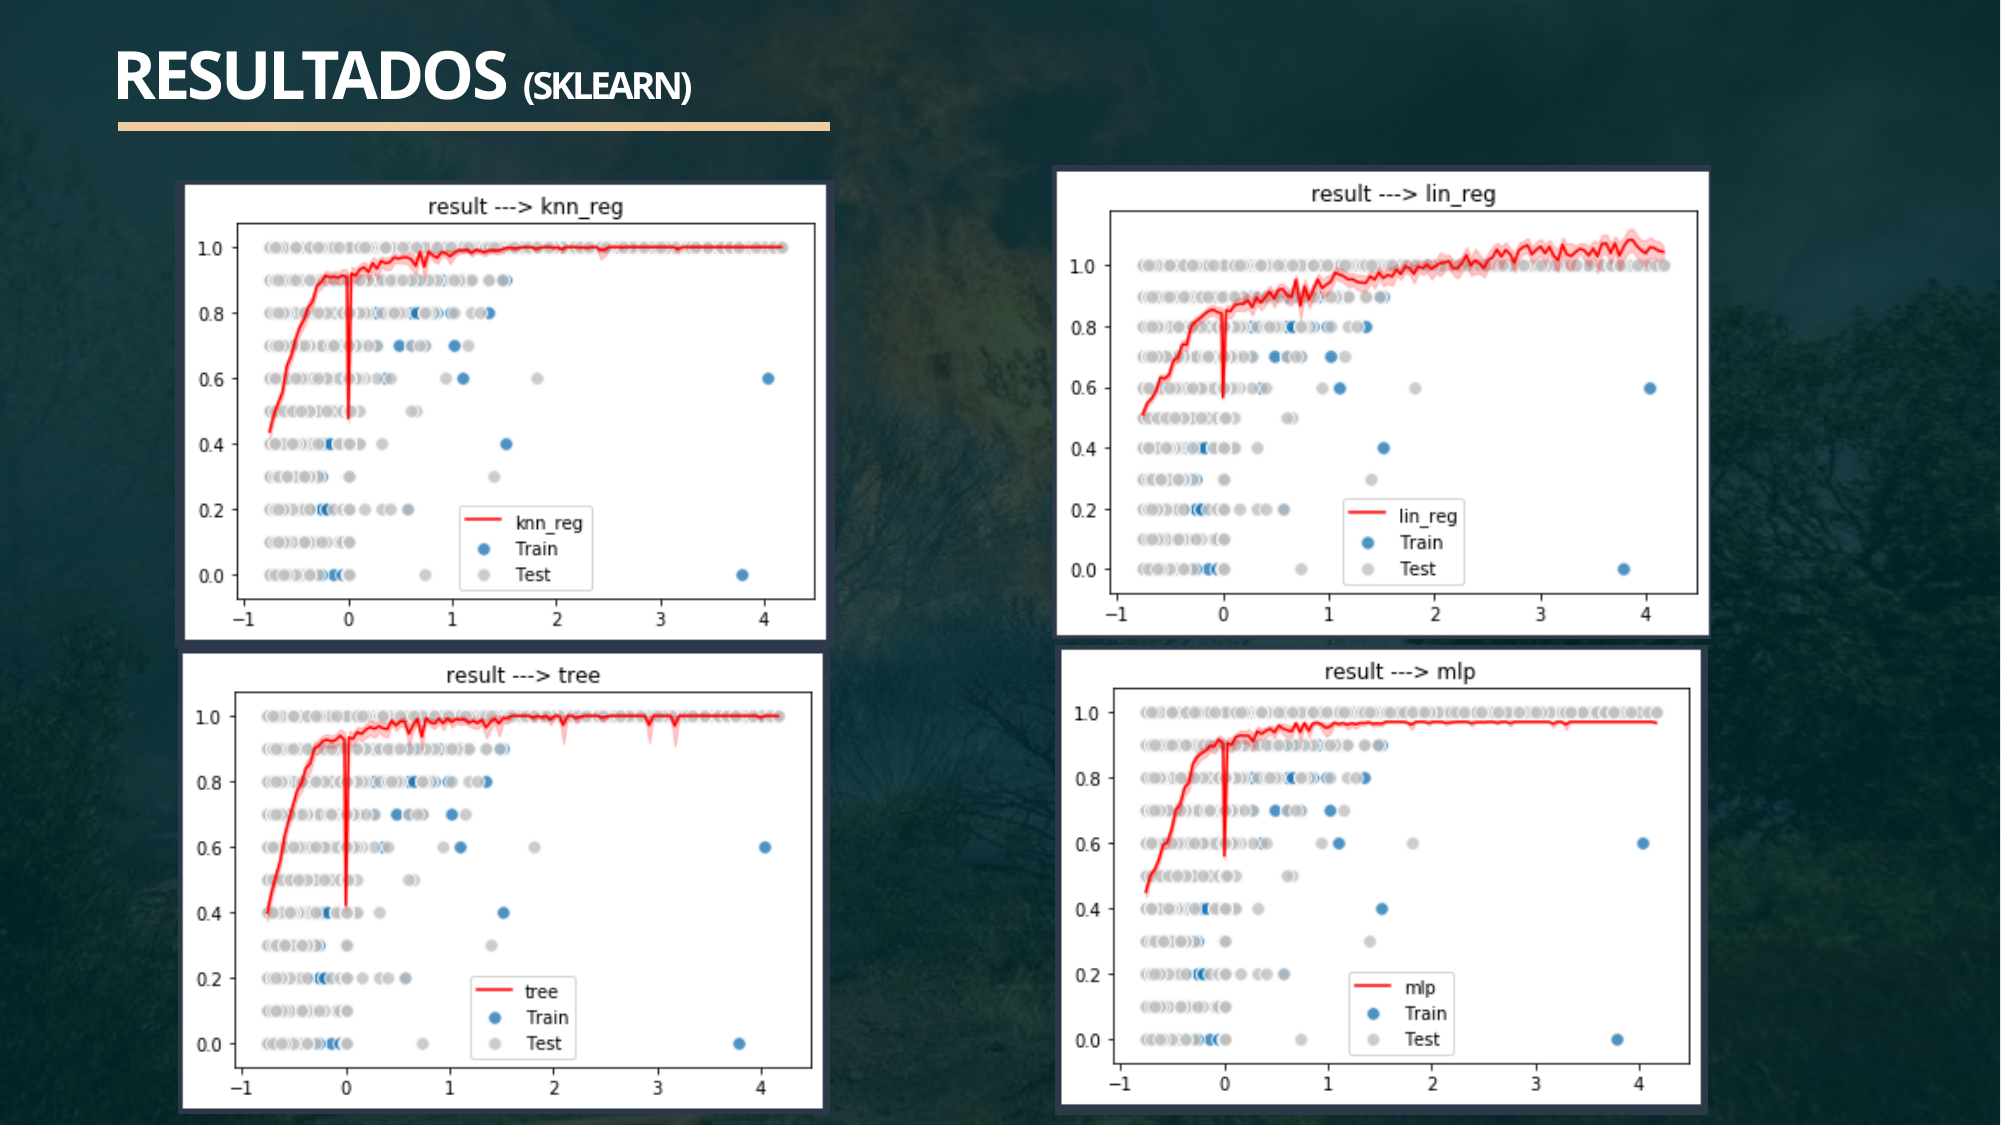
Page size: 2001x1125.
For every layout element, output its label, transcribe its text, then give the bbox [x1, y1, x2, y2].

title RESULTADOS (sklearn) [112, 42, 1353, 104]
picture [0, 0, 2001, 1125]
